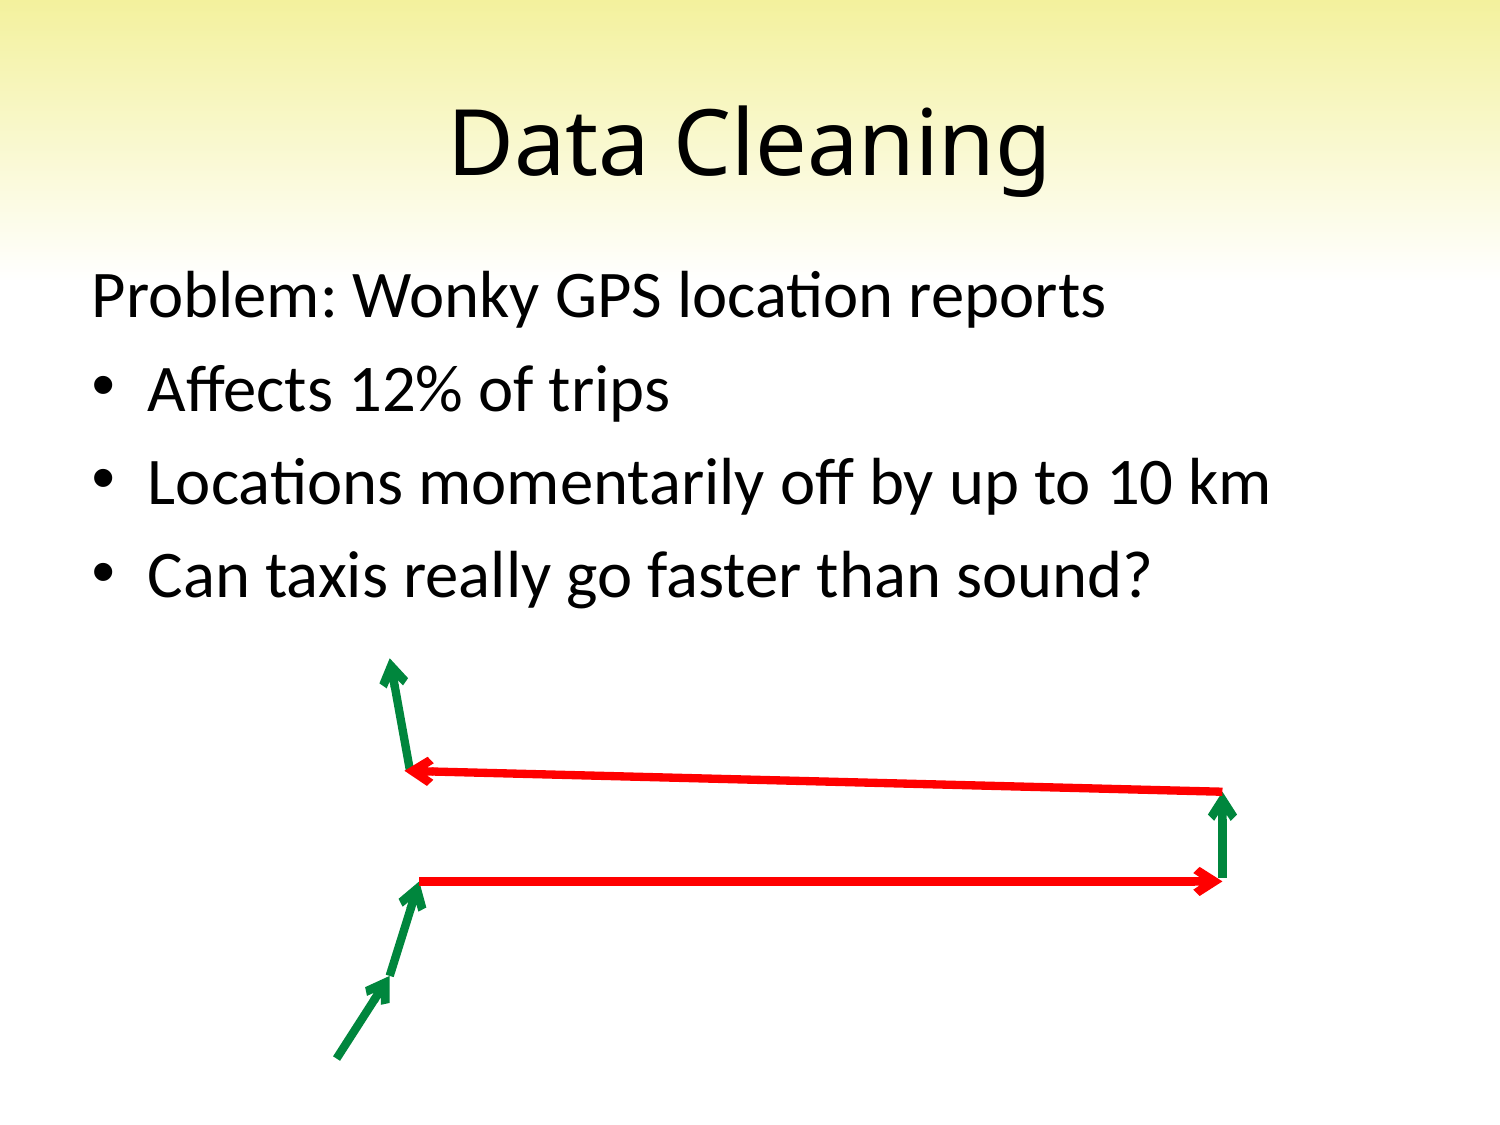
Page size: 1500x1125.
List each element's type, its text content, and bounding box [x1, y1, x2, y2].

title Data Cleaning [75, 45, 1425, 233]
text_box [336, 975, 390, 1059]
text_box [404, 770, 1223, 792]
list Problem: Wonky GPS location reports Affects 12% of trips Locations momentarily off by up to 10 km Can taxis really go faster than sound? [76, 243, 1427, 638]
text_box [389, 658, 411, 771]
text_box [389, 881, 420, 977]
